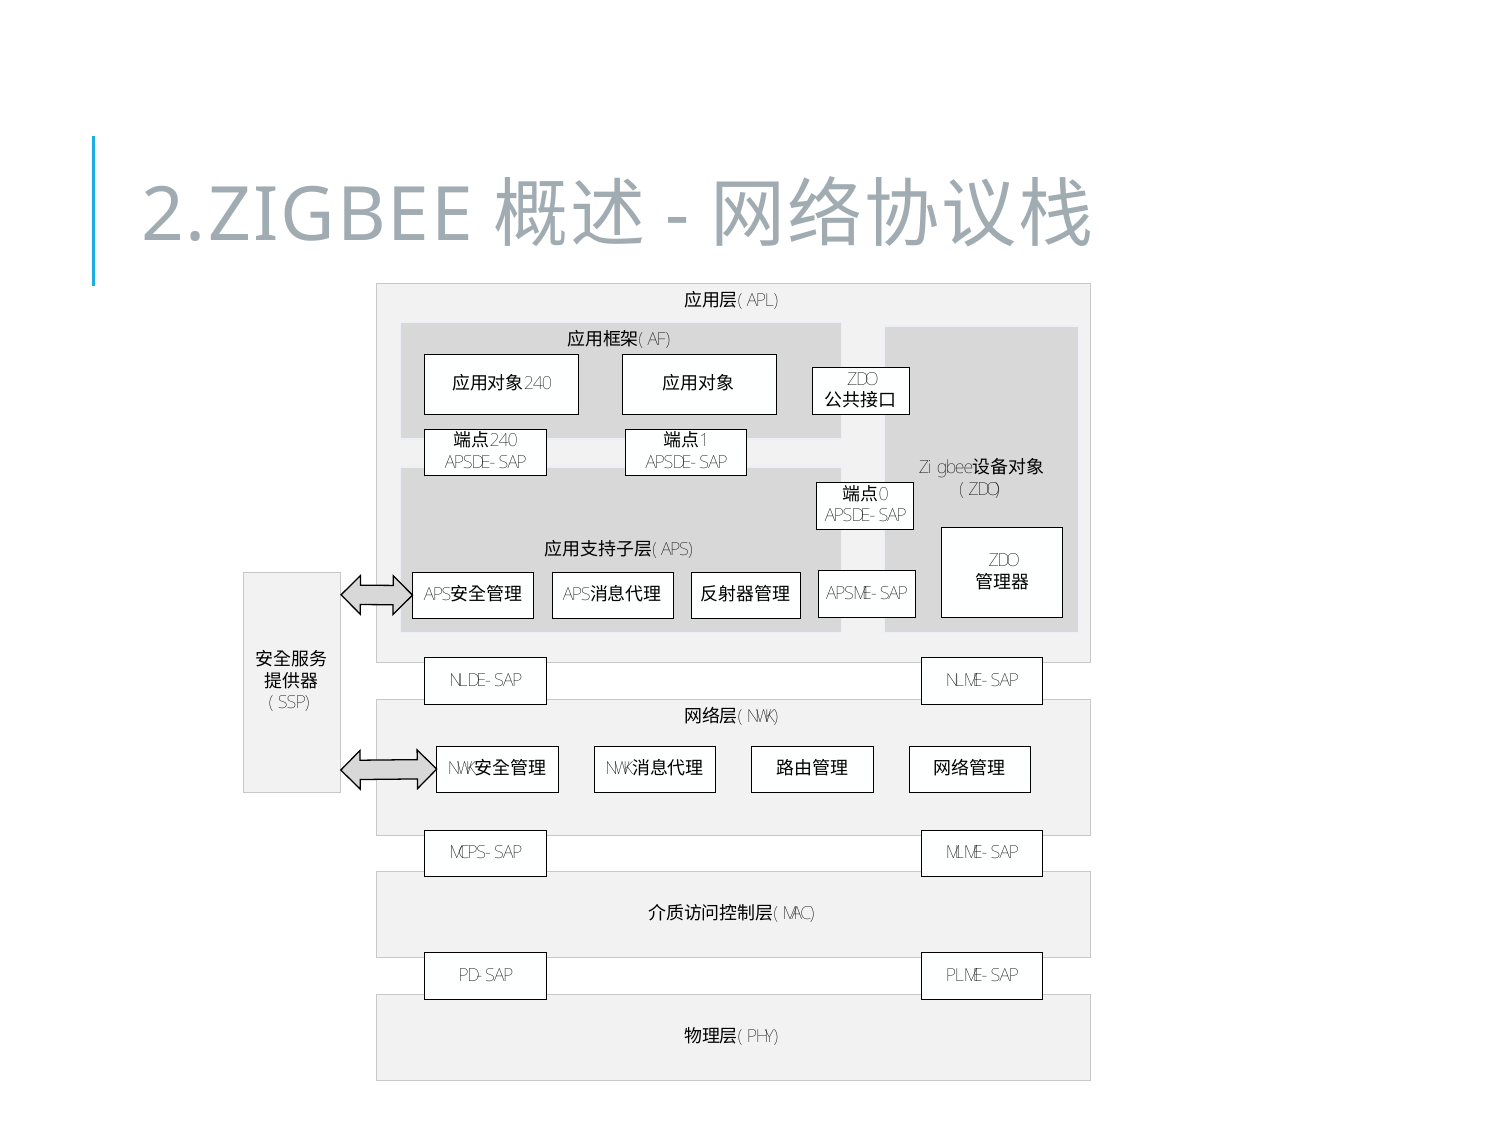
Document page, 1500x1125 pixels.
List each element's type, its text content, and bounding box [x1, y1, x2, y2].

title 2.ZIGBEE概述-网络协议栈 [126, 96, 1322, 342]
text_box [240, 280, 1094, 1083]
